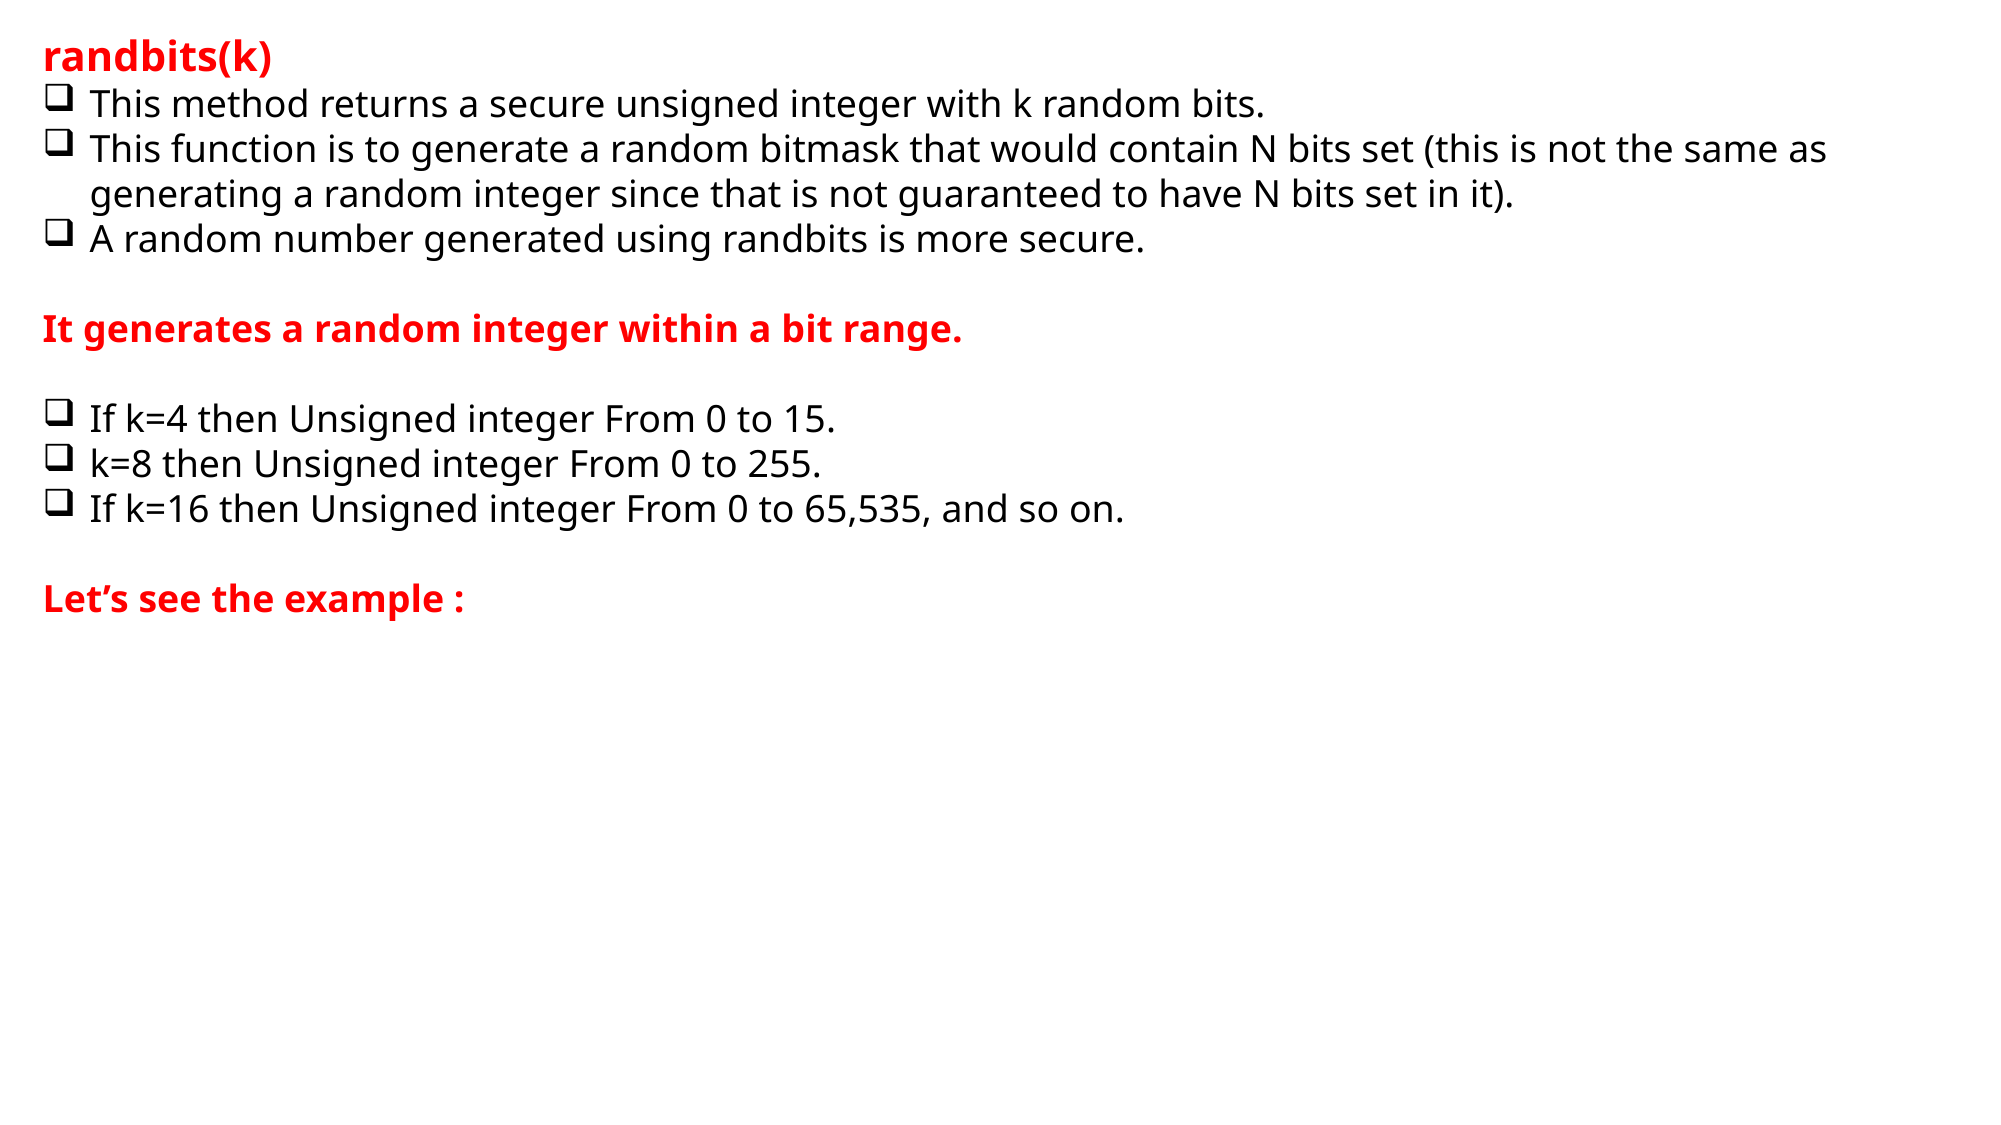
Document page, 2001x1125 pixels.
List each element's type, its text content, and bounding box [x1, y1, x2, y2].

text_box randbits(k) This method returns a secure unsigned integer with k random bits. This function is to generate a random bitmask that would contain N bits set (this is not the same as generating a random integer since that is not guaranteed to have N bits set in it). A random number generated using randbits is more secure. It generates a random integer within a bit range. If k=4 then Unsigned integer From 0 to 15. k=8 then Unsigned integer From 0 to 255. If k=16 then Unsigned integer From 0 to 65,535, and so on. Let’s see the example : [27, 22, 1959, 628]
